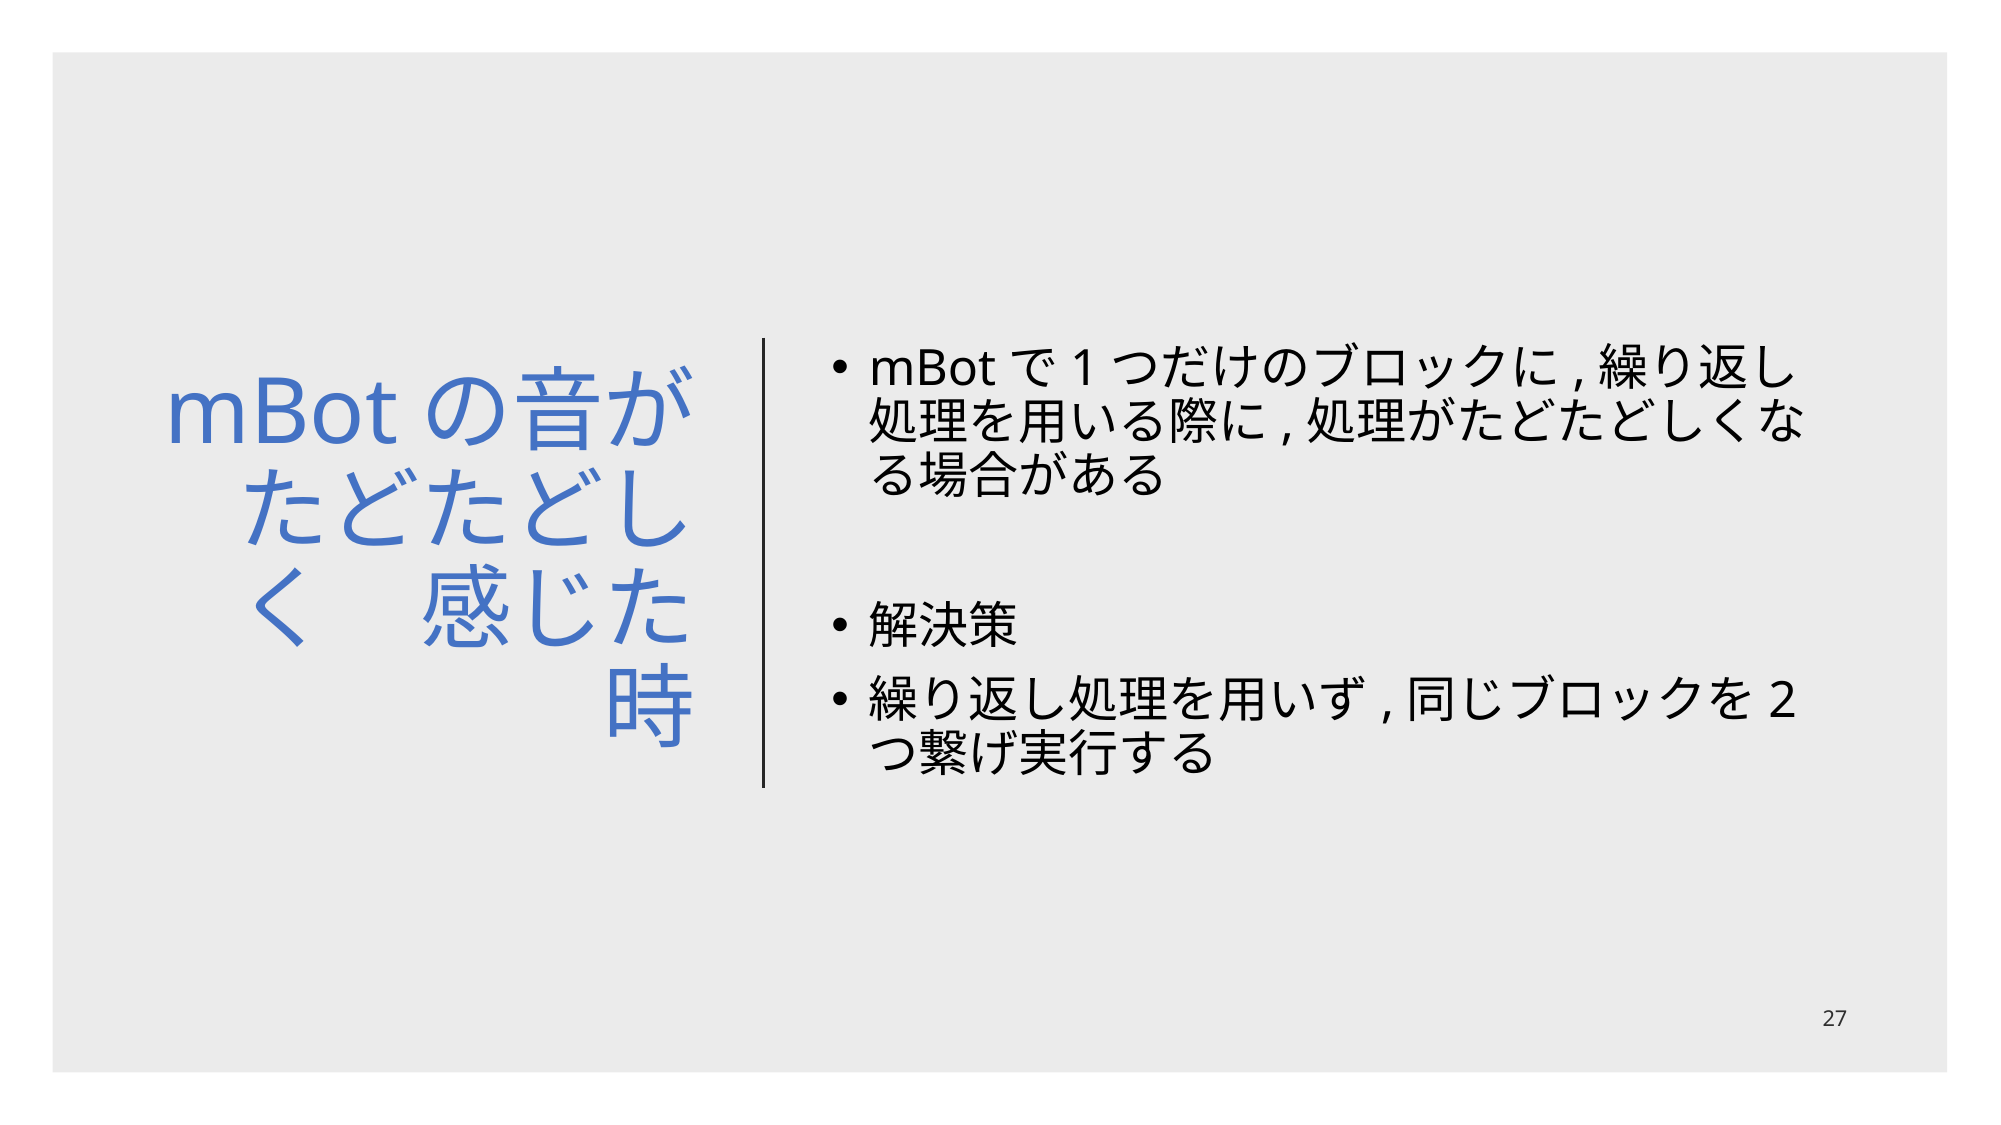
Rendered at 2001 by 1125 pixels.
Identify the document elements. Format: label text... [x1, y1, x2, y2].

text_box [52, 51, 1948, 1073]
title mBotの音がたどたどしく 感じた時 [137, 158, 711, 967]
slide_number 26 [1734, 989, 1863, 1050]
list mBotで1つだけのブロックに,繰り返し処理を用いる際に,処理がたどたどしくなる場合がある 解決策 繰り返し処理を用いず,同じブロックを2つ繋げ実行する [816, 158, 1863, 967]
